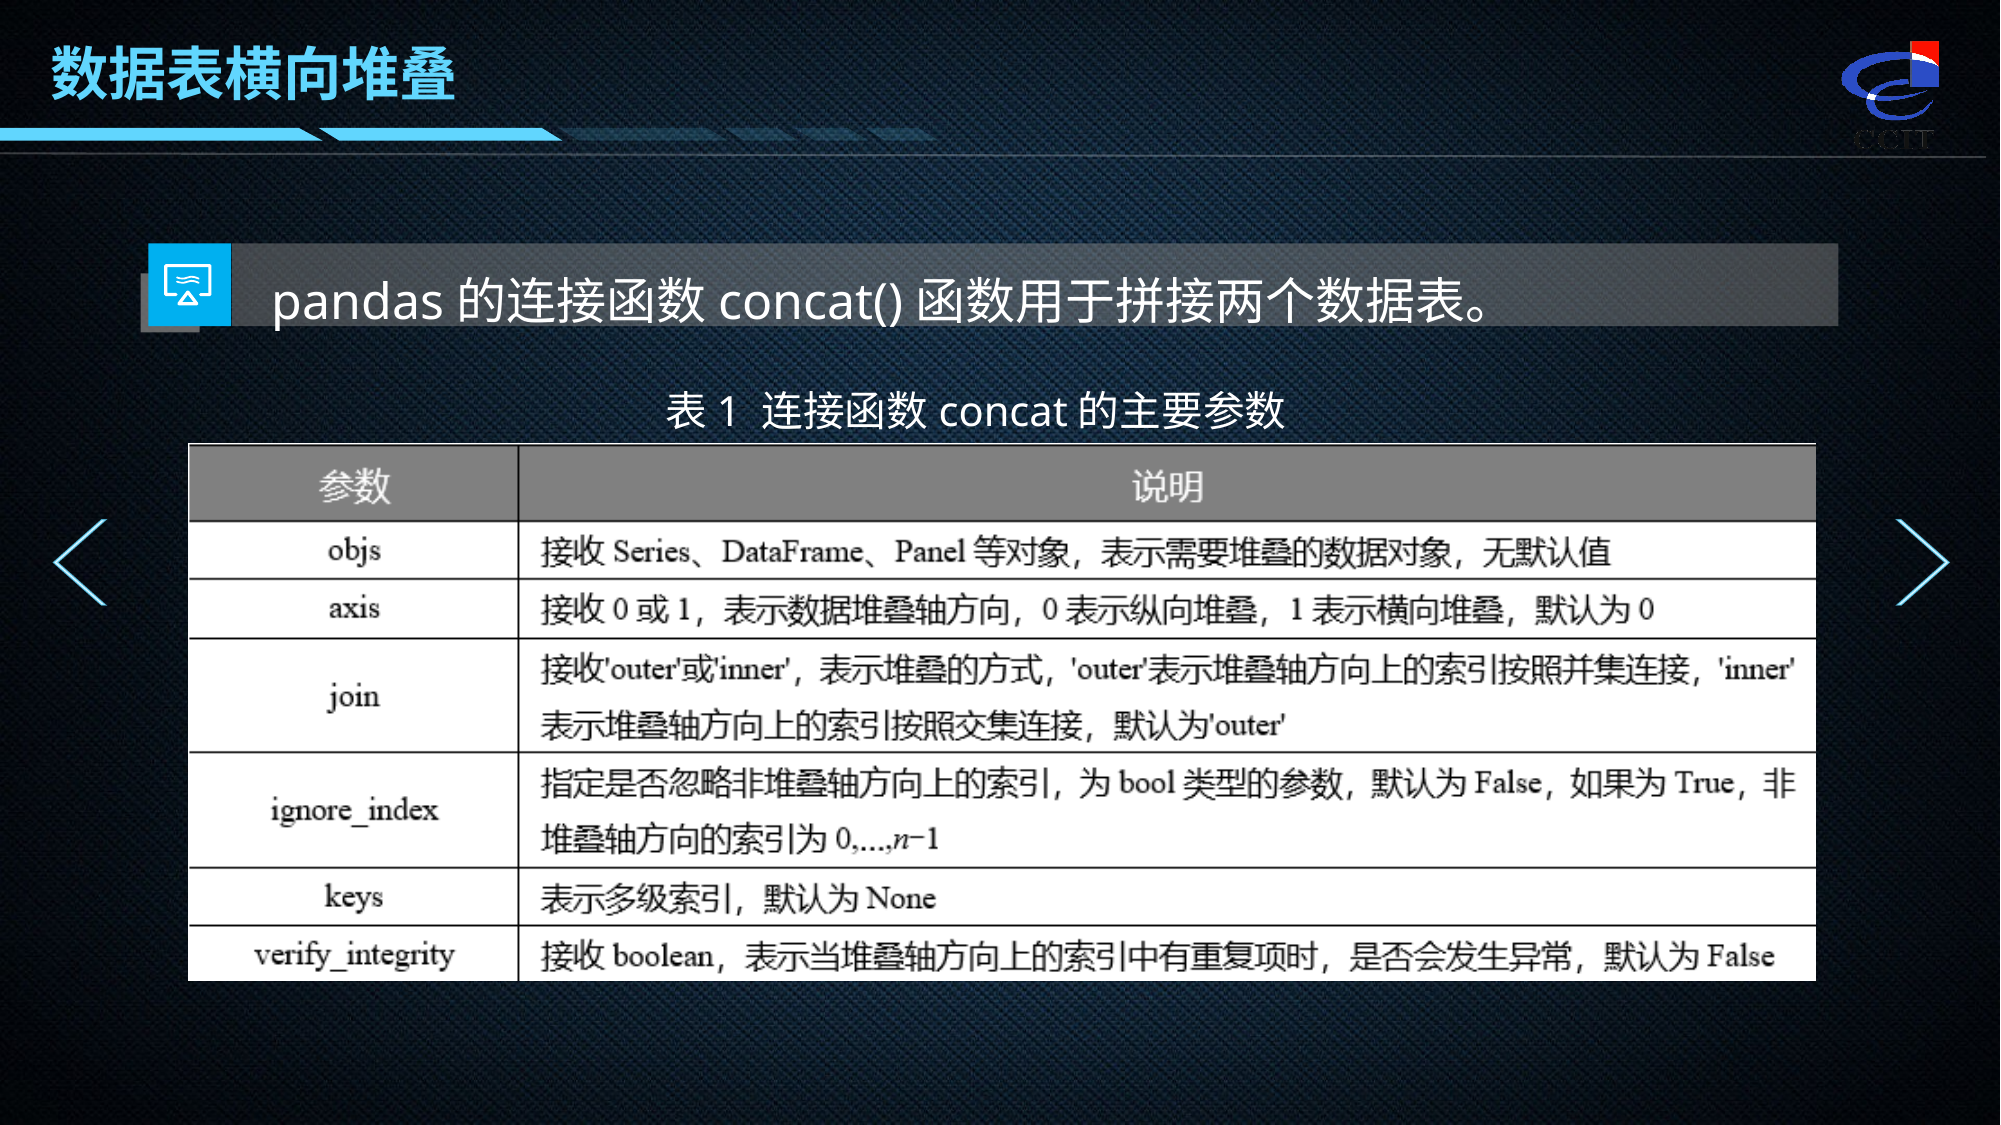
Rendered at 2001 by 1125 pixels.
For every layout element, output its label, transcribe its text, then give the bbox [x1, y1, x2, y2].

picture [0, 0, 2000, 1125]
text_box 表1 连接函数concat的主要参数 [149, 352, 1803, 443]
text_box 数据表横向堆叠 [35, 29, 1277, 115]
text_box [140, 231, 1839, 333]
